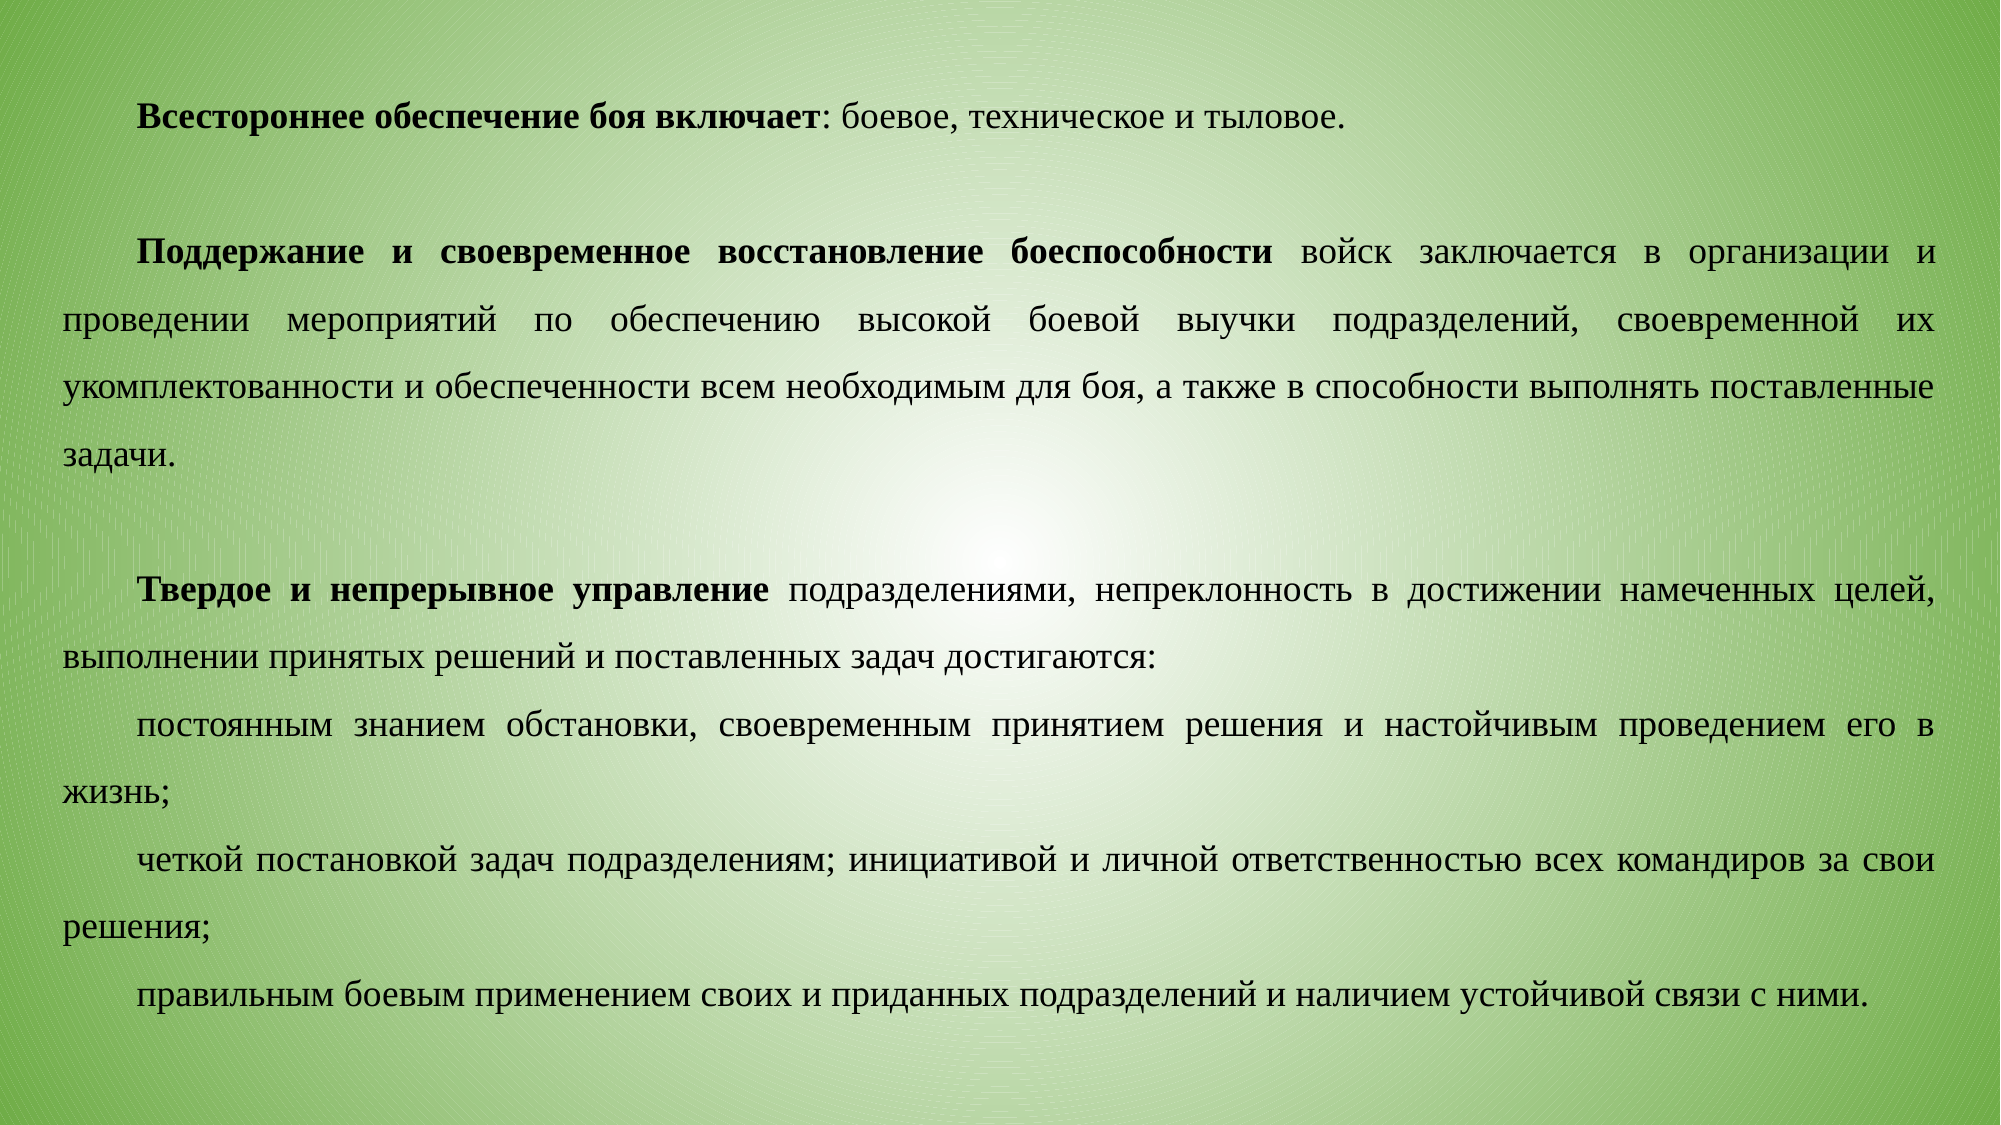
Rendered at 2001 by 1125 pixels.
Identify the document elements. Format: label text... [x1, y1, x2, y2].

text_box Всестороннее обеспечение боя включает: боевое, техническое и тыловое. Поддержание и своевременное восстановление боеспособности войск заключается в организации и проведении мероприятий по обеспечению высокой боевой выучки подразделений, своевременной их укомплектованности и обеспеченности всем необходимым для боя, а также в способности выполнять поставленные задачи. Твердое и непрерывное управление подразделениями, непреклонность в достижении намеченных целей, выполнении принятых решений и поставленных задач достигаются: постоянным знанием обстановки, своевременным принятием решения и настойчивым проведением его в жизнь; четкой постановкой задач подразделениям; инициативой и личной ответственностью всех командиров за свои решения; правильным боевым применением своих и приданных подразделений и наличием устойчивой связи с ними. [48, 61, 1952, 1022]
